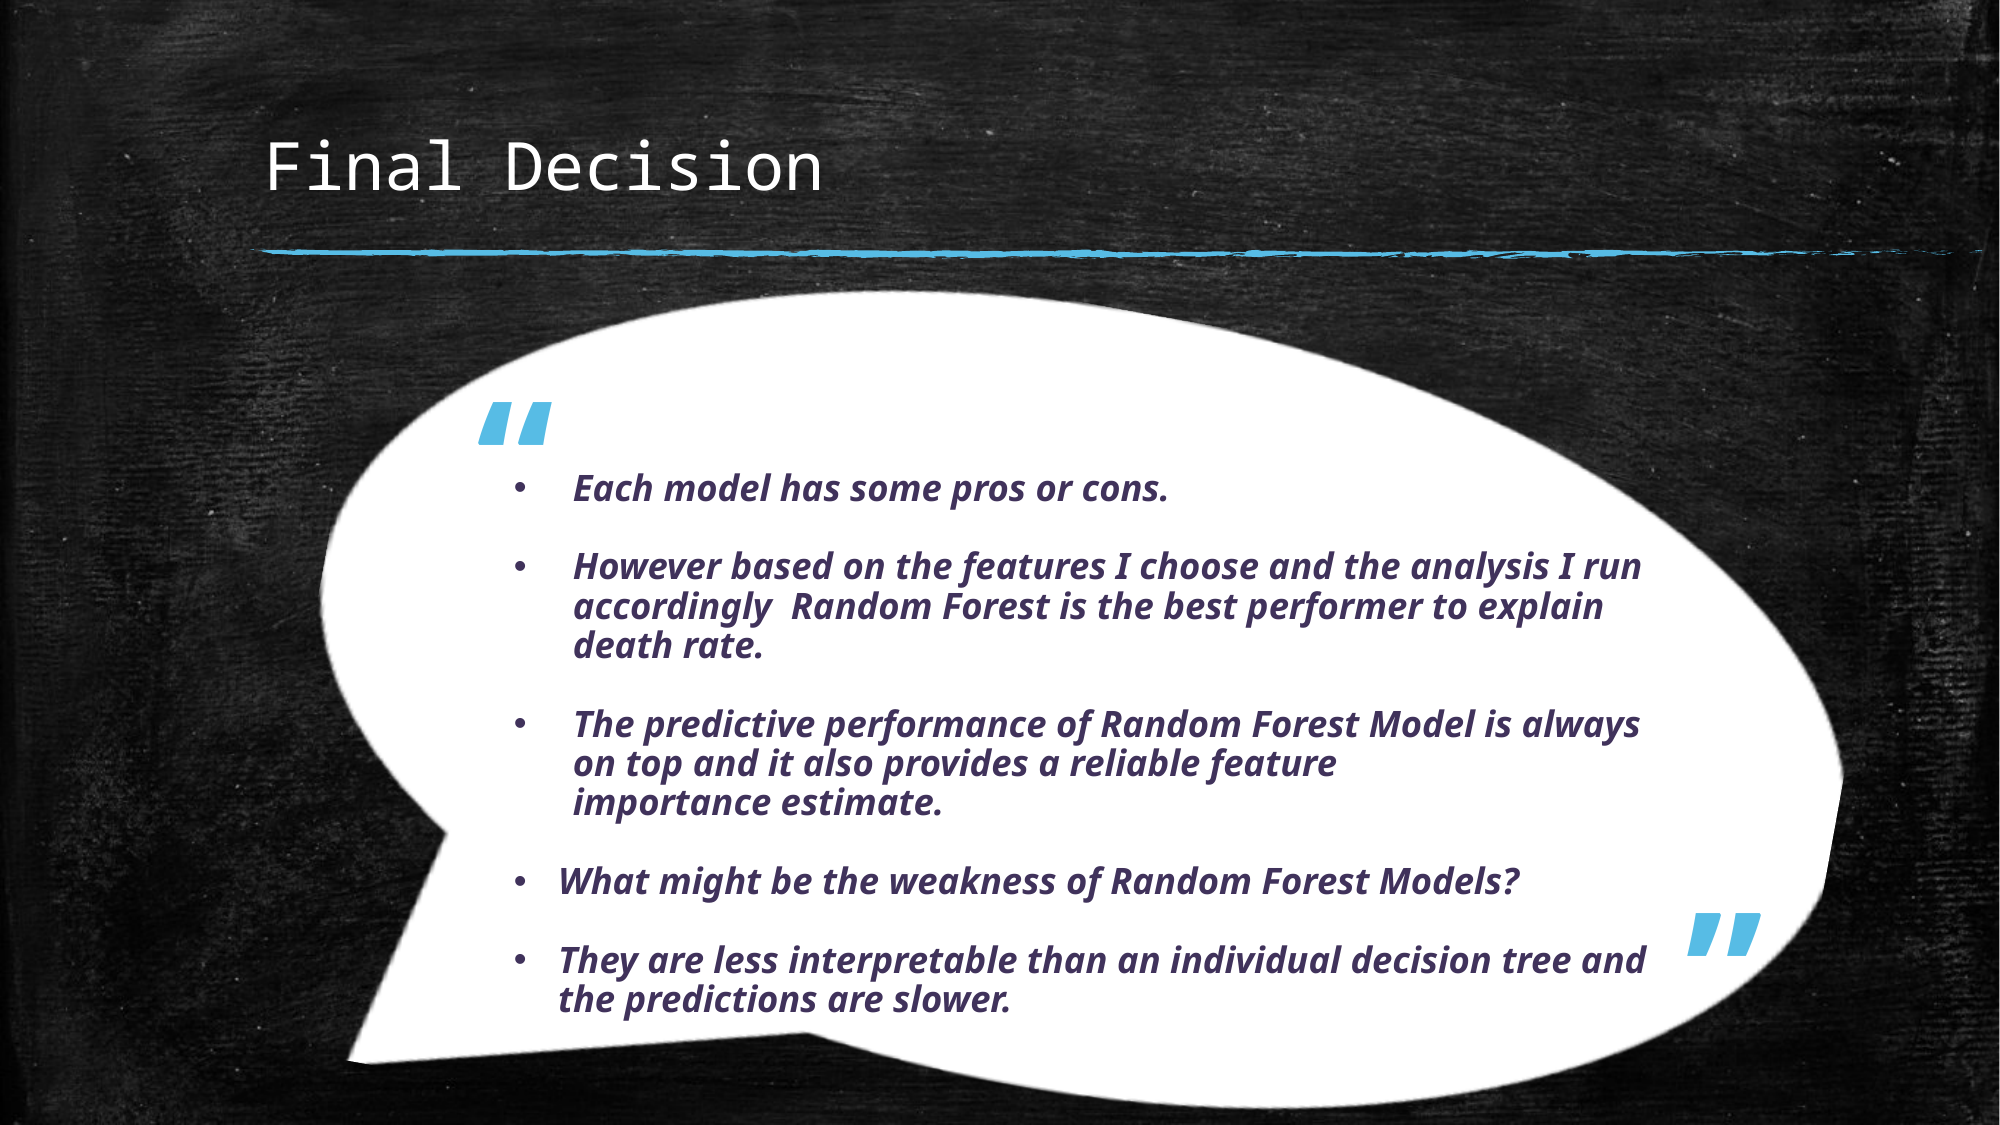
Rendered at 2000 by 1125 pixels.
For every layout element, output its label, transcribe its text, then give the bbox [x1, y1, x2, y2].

title Final Decision [249, 45, 1750, 213]
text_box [0, 306, 1838, 1125]
